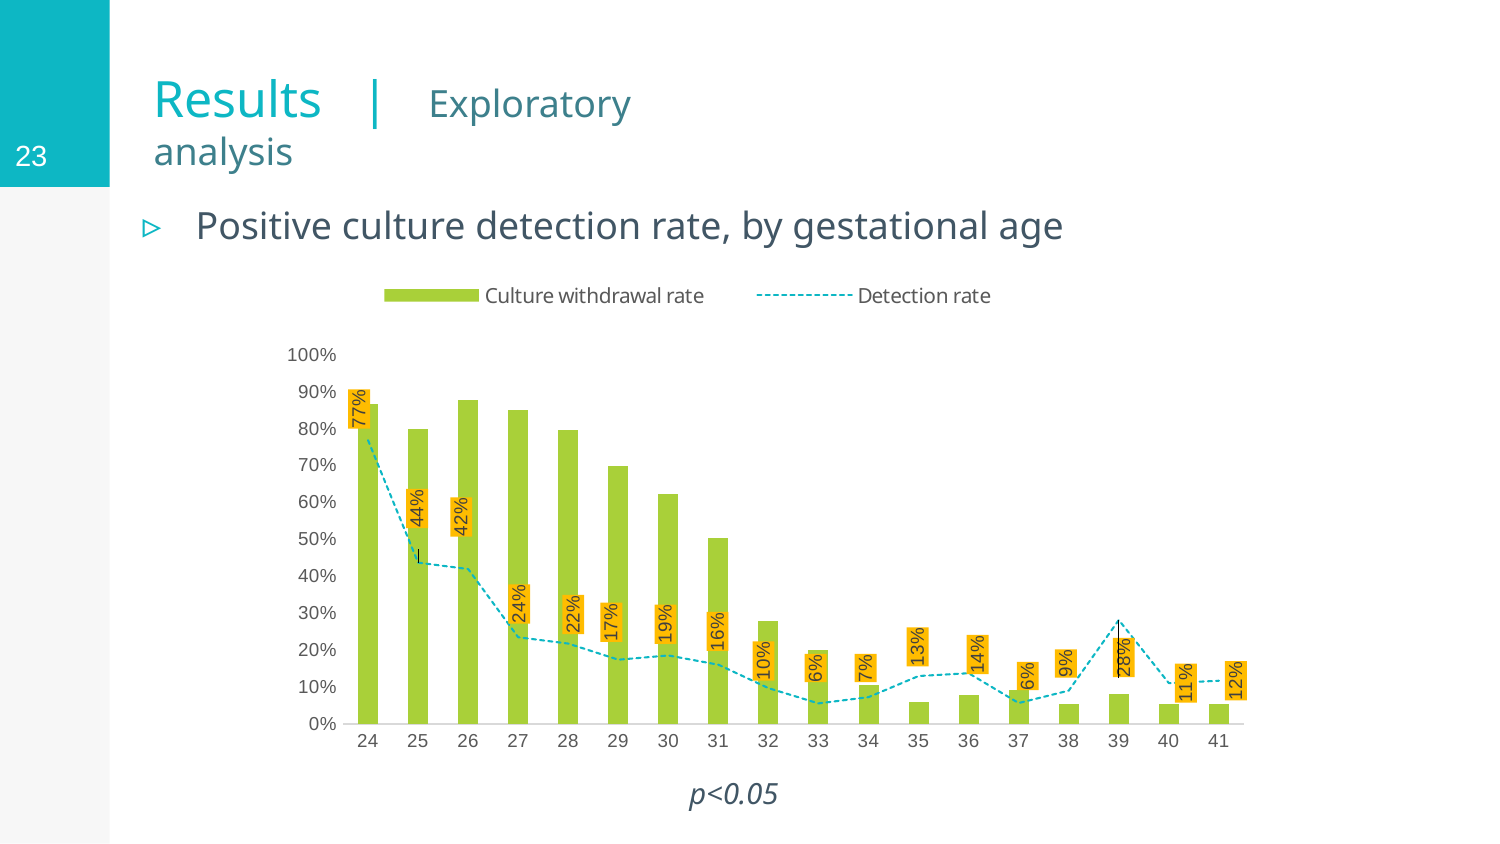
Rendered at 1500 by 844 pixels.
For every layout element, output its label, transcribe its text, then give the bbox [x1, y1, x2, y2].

title Results | Exploratory analysis [138, 0, 722, 187]
slide_number 23 [0, 1, 110, 187]
list Positive culture detection rate, by gestational age [109, 187, 1462, 676]
chart [233, 278, 1277, 766]
text_box p<0.05 [674, 774, 848, 818]
